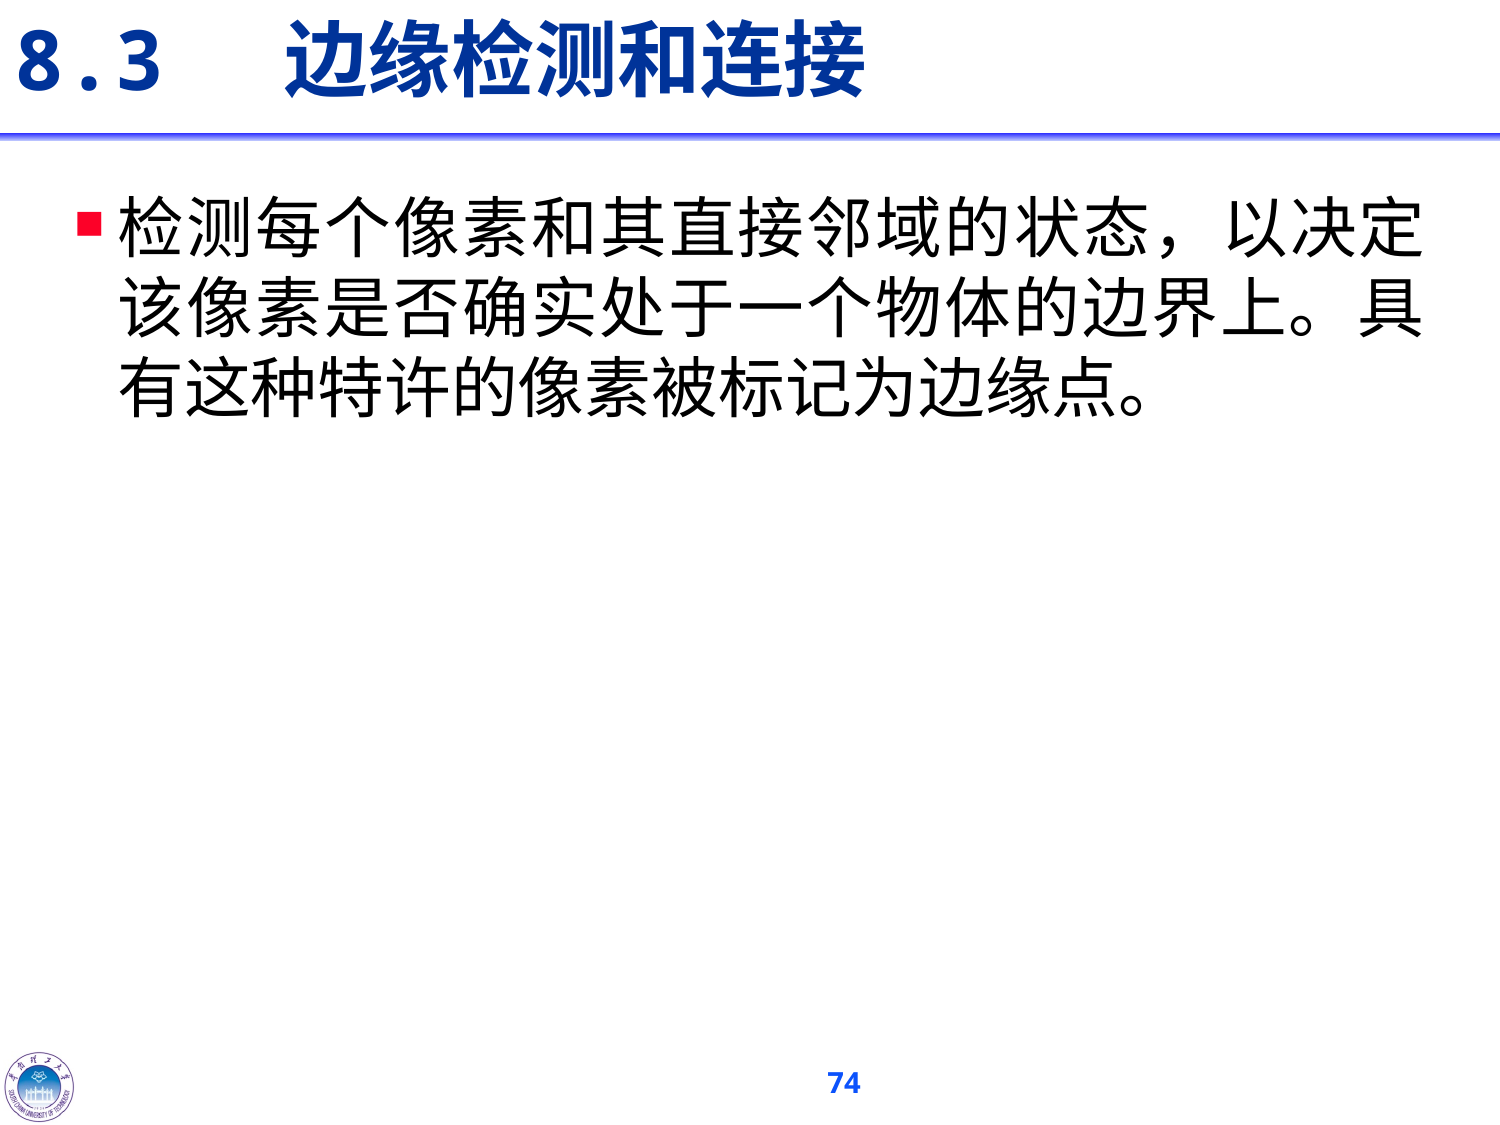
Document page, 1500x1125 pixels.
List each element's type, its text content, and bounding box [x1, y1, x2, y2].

title 8.3 边缘检测和连接 [0, 9, 1500, 117]
picture [3, 1051, 75, 1123]
list 检测每个像素和其直接邻域的状态，以决定该像素是否确实处于一个物体的边界上。具有这种特许的像素被标记为边缘点。 [64, 177, 1442, 1047]
